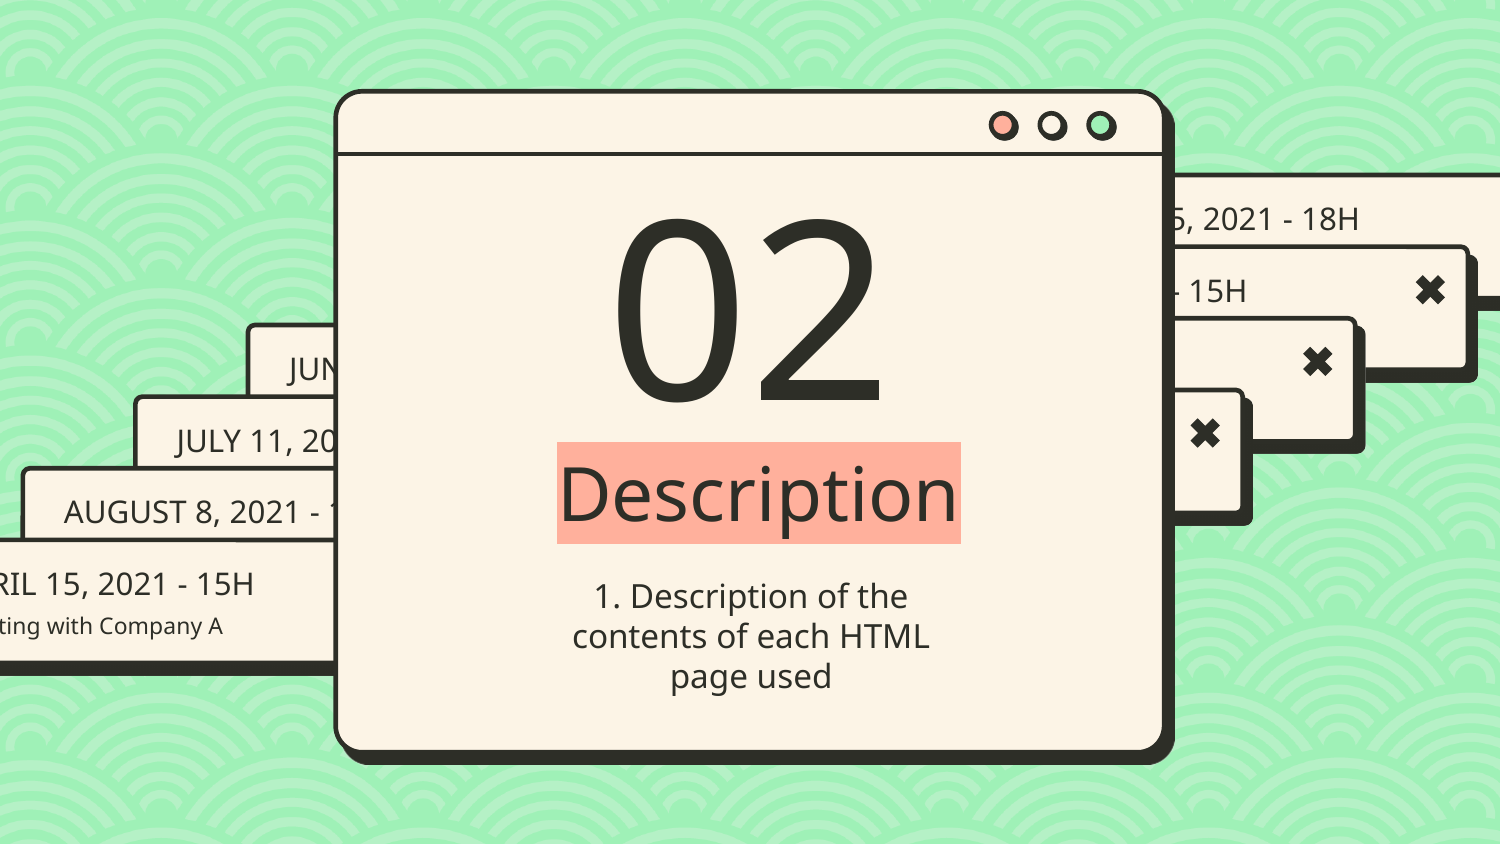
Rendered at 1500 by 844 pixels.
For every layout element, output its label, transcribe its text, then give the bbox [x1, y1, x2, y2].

subtitle 1. Description of the contents of each HTML page used [513, 566, 989, 705]
picture [0, 311, 1500, 844]
title 02 [512, 192, 988, 408]
title Description [494, 422, 1024, 561]
picture [0, 0, 1500, 537]
